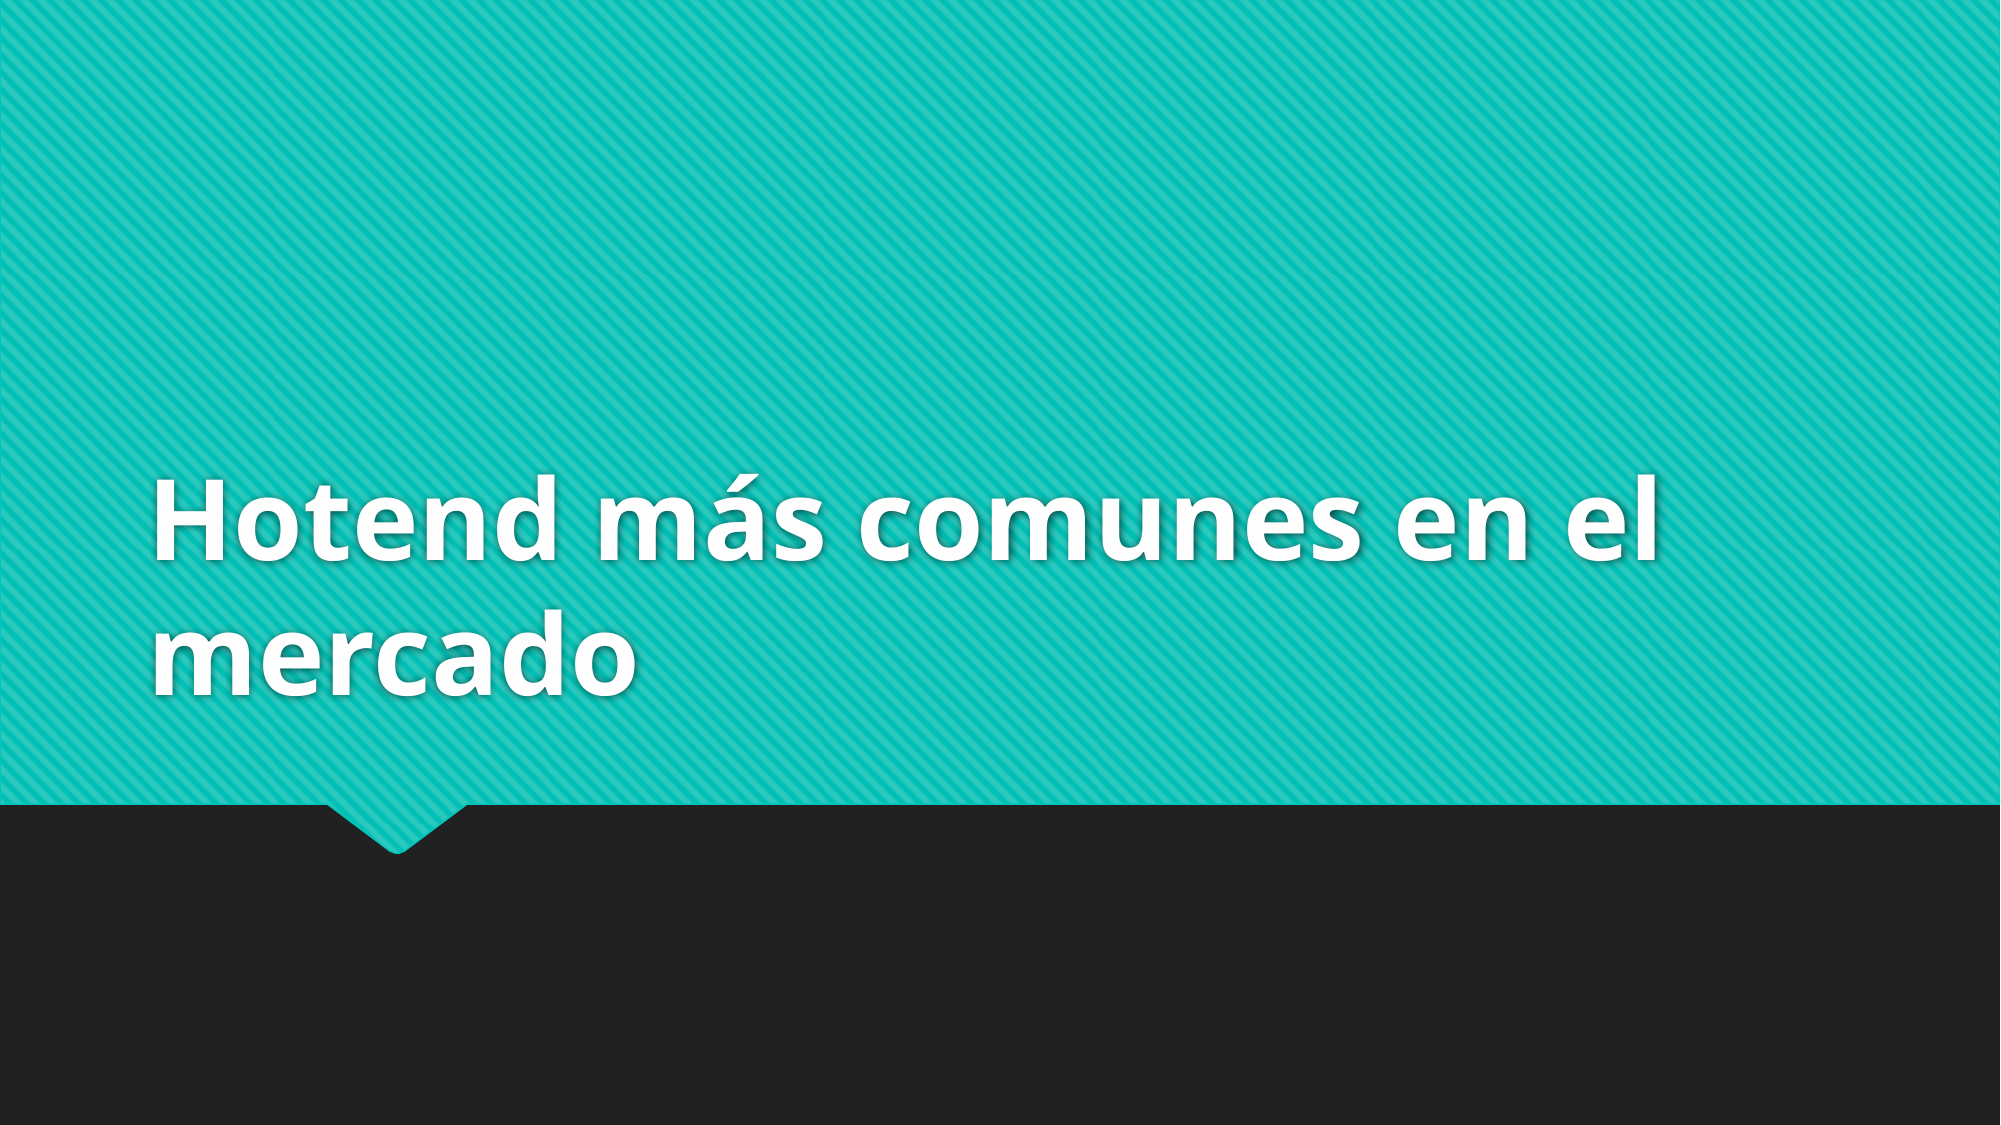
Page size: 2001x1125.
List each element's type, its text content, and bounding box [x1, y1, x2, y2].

title Hotend más comunes en el mercado [132, 237, 1868, 726]
